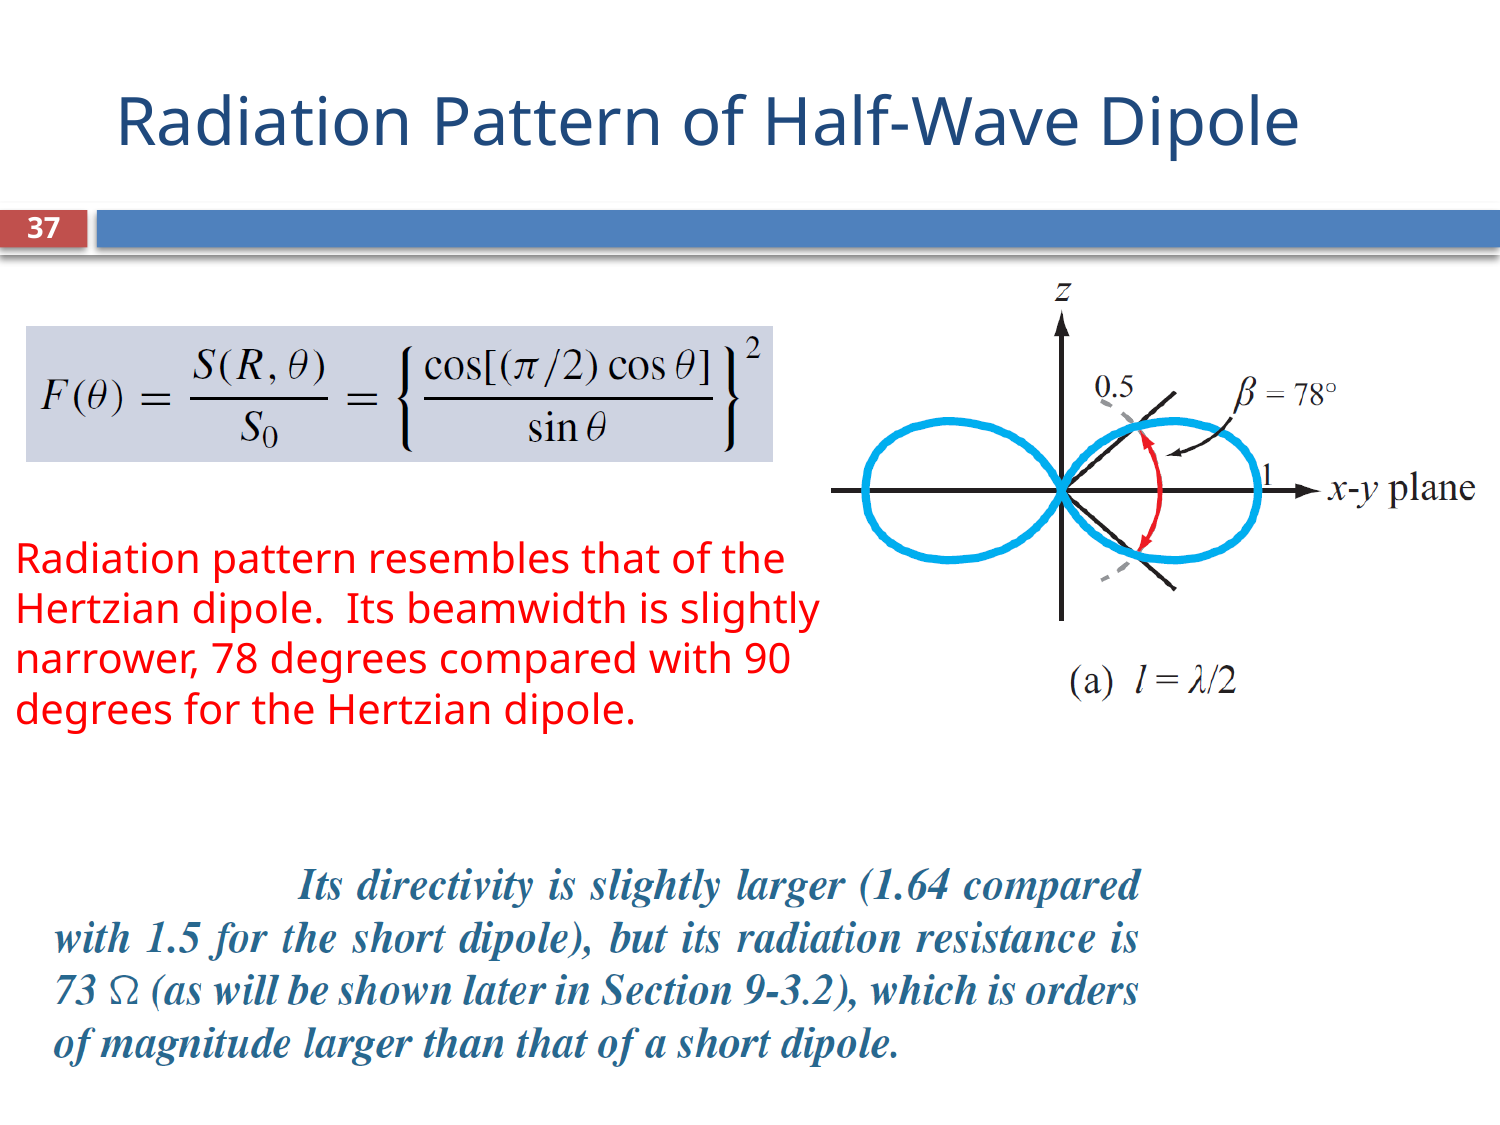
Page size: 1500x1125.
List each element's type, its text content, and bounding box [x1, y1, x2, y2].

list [24, 324, 774, 463]
picture [824, 274, 1488, 712]
title Radiation Pattern of Half-Wave Dipole [100, 37, 1438, 200]
slide_number 37 [0, 208, 88, 249]
picture [37, 860, 1151, 1076]
text_box Radiation pattern resembles that of the Hertzian dipole. Its beamwidth is slightly narrower, 78 degrees compared with 90 degrees for the Hertzian dipole. [0, 524, 850, 740]
